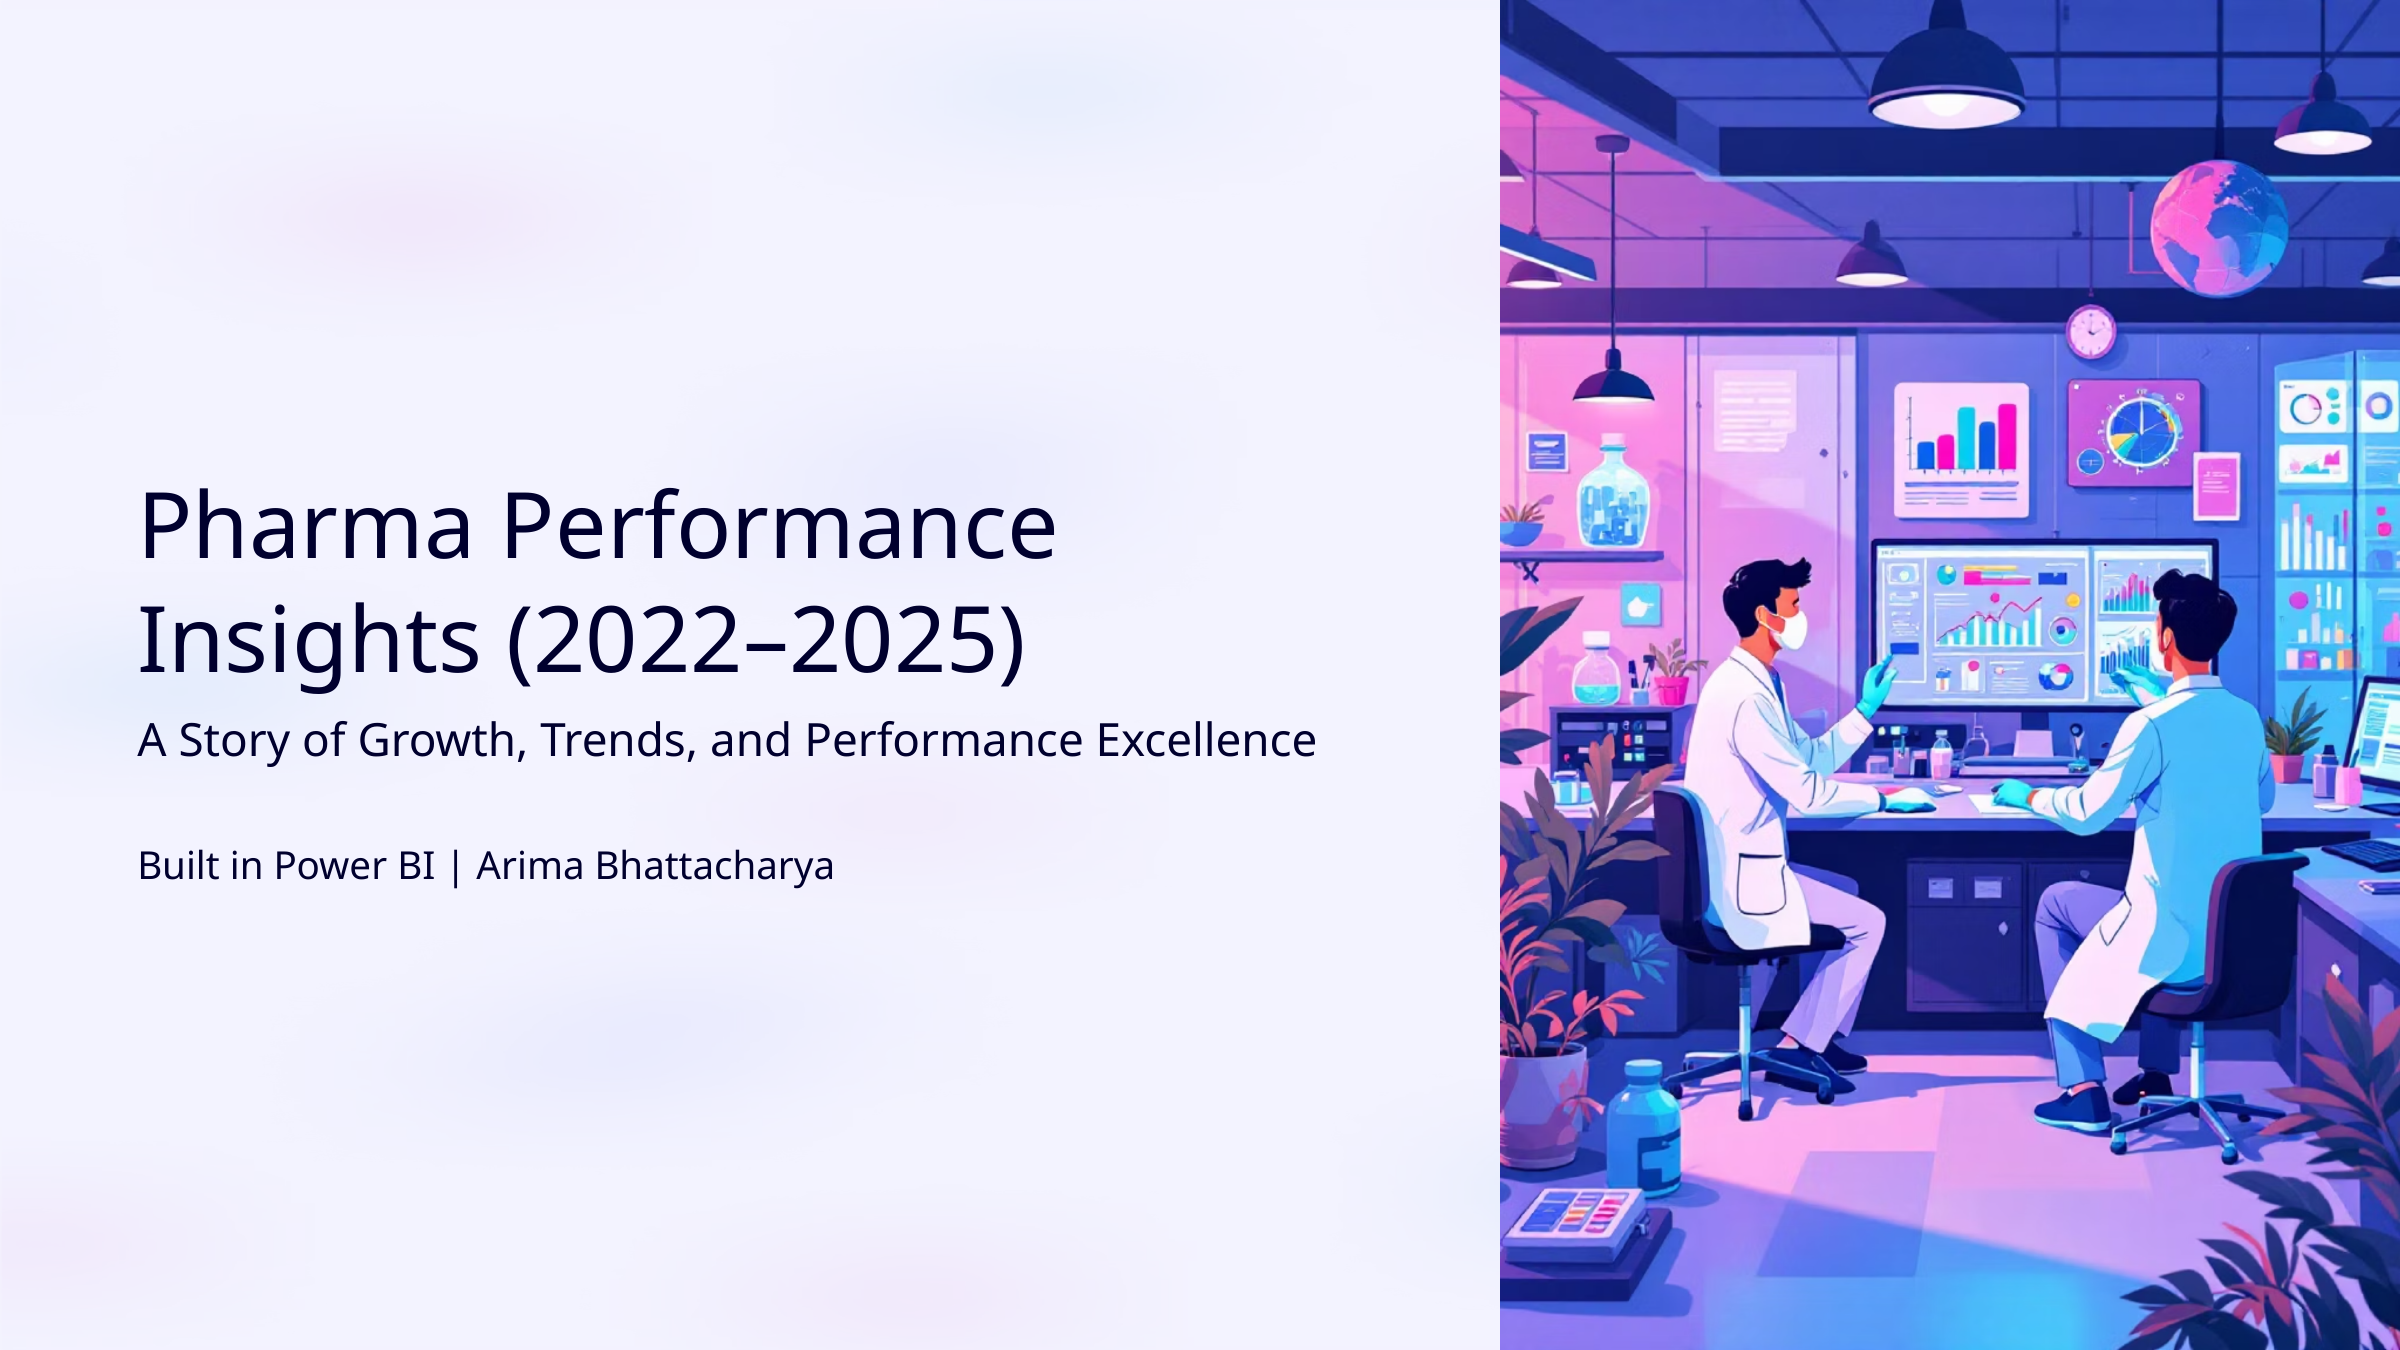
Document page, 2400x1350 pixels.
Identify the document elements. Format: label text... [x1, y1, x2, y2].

text_box Built in Power BI | Arima Bhattacharya [137, 825, 1363, 888]
text_box A Story of Growth, Trends, and Performance Excellence [137, 708, 1306, 767]
picture [1499, 0, 2400, 1350]
text_box Pharma Performance Insights (2022–2025) [137, 461, 1363, 693]
